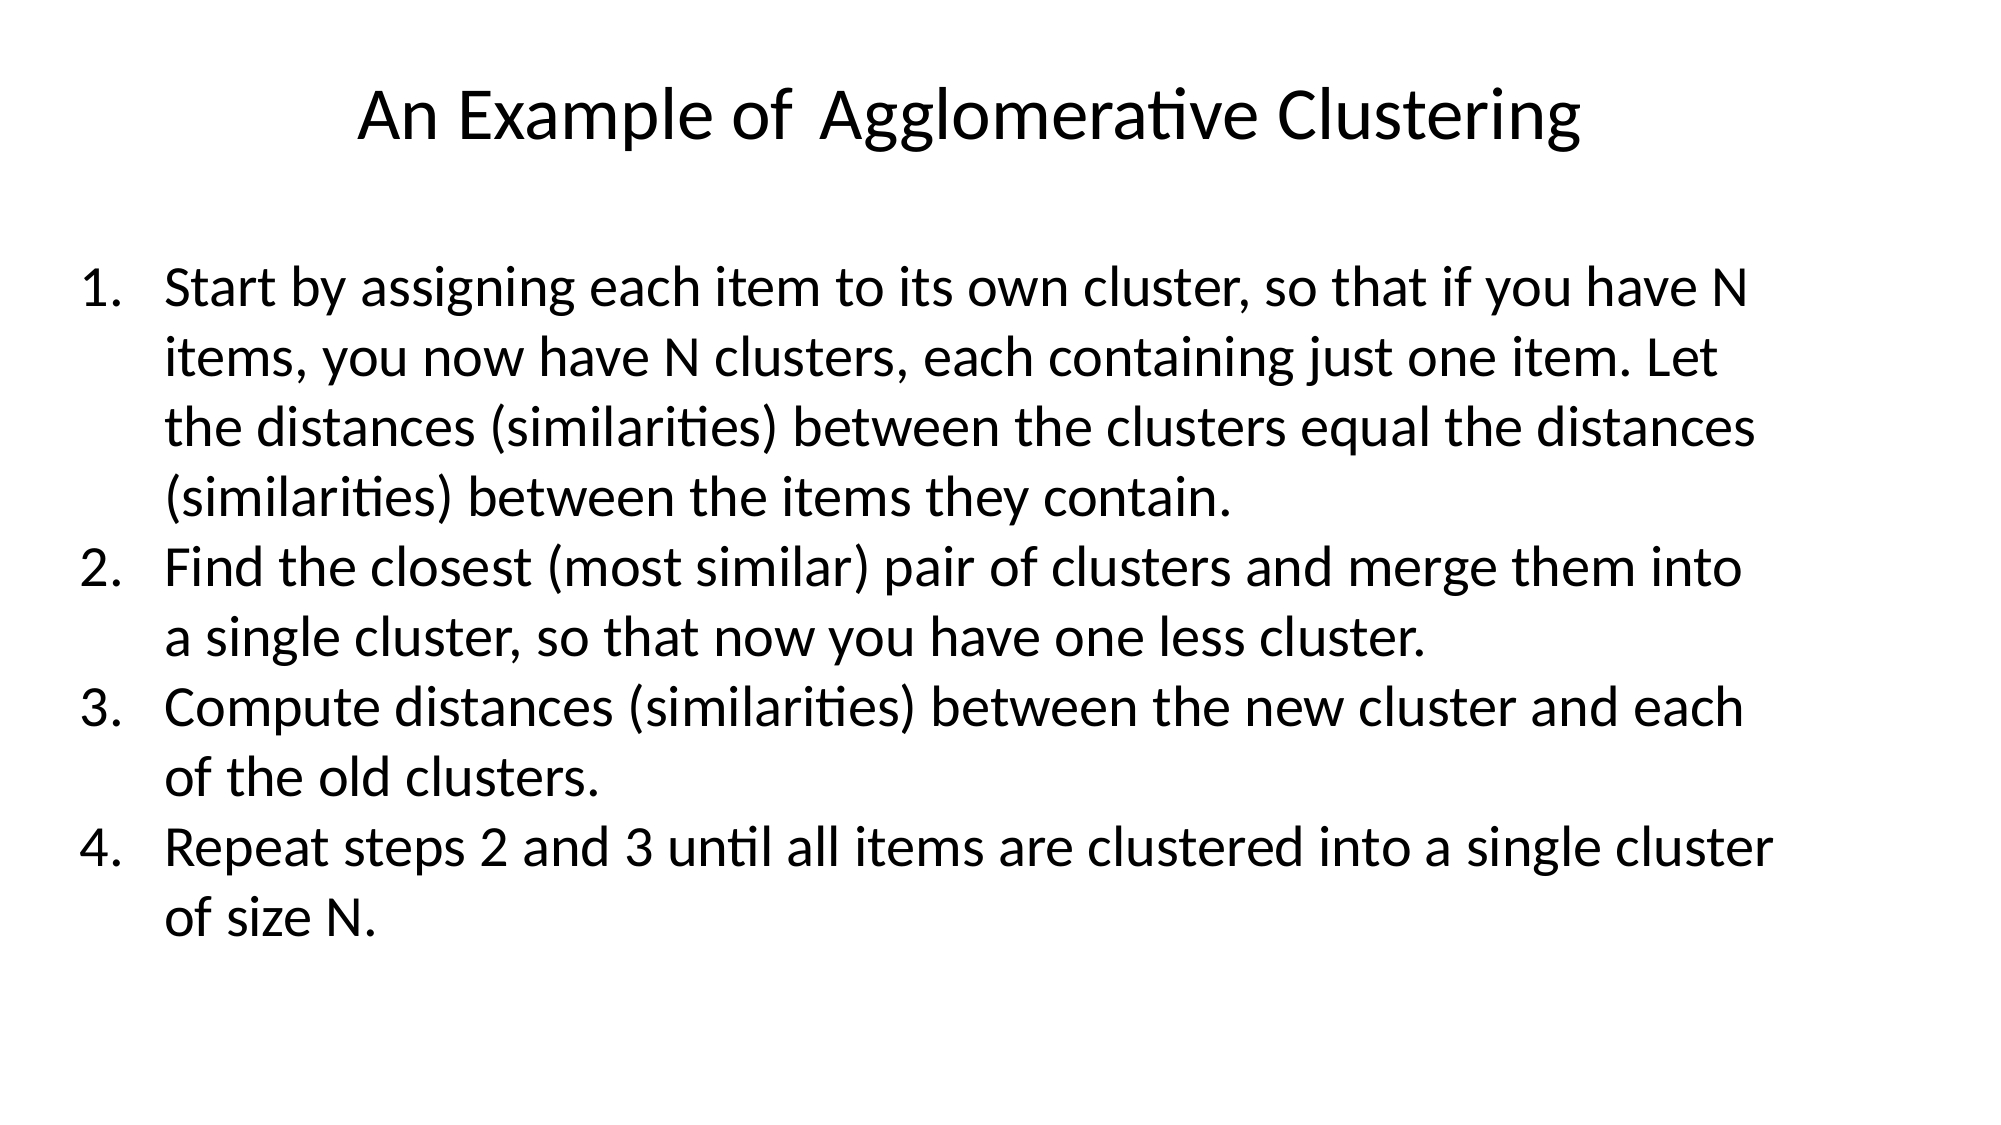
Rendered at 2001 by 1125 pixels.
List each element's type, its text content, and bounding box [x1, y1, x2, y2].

text_box An Example of Agglomerative Clustering [342, 57, 1598, 240]
text_box Start by assigning each item to its own cluster, so that if you have N items, you now have N clusters, each containing just one item. Let the distances (similarities) between the clusters equal the distances (similarities) between the items they contain. Find the closest (most similar) pair of clusters and merge them into a single cluster, so that now you have one less cluster. Compute distances (similarities) between the new cluster and each of the old clusters. Repeat steps 2 and 3 until all items are clustered into a single cluster of size N. [64, 240, 1799, 955]
